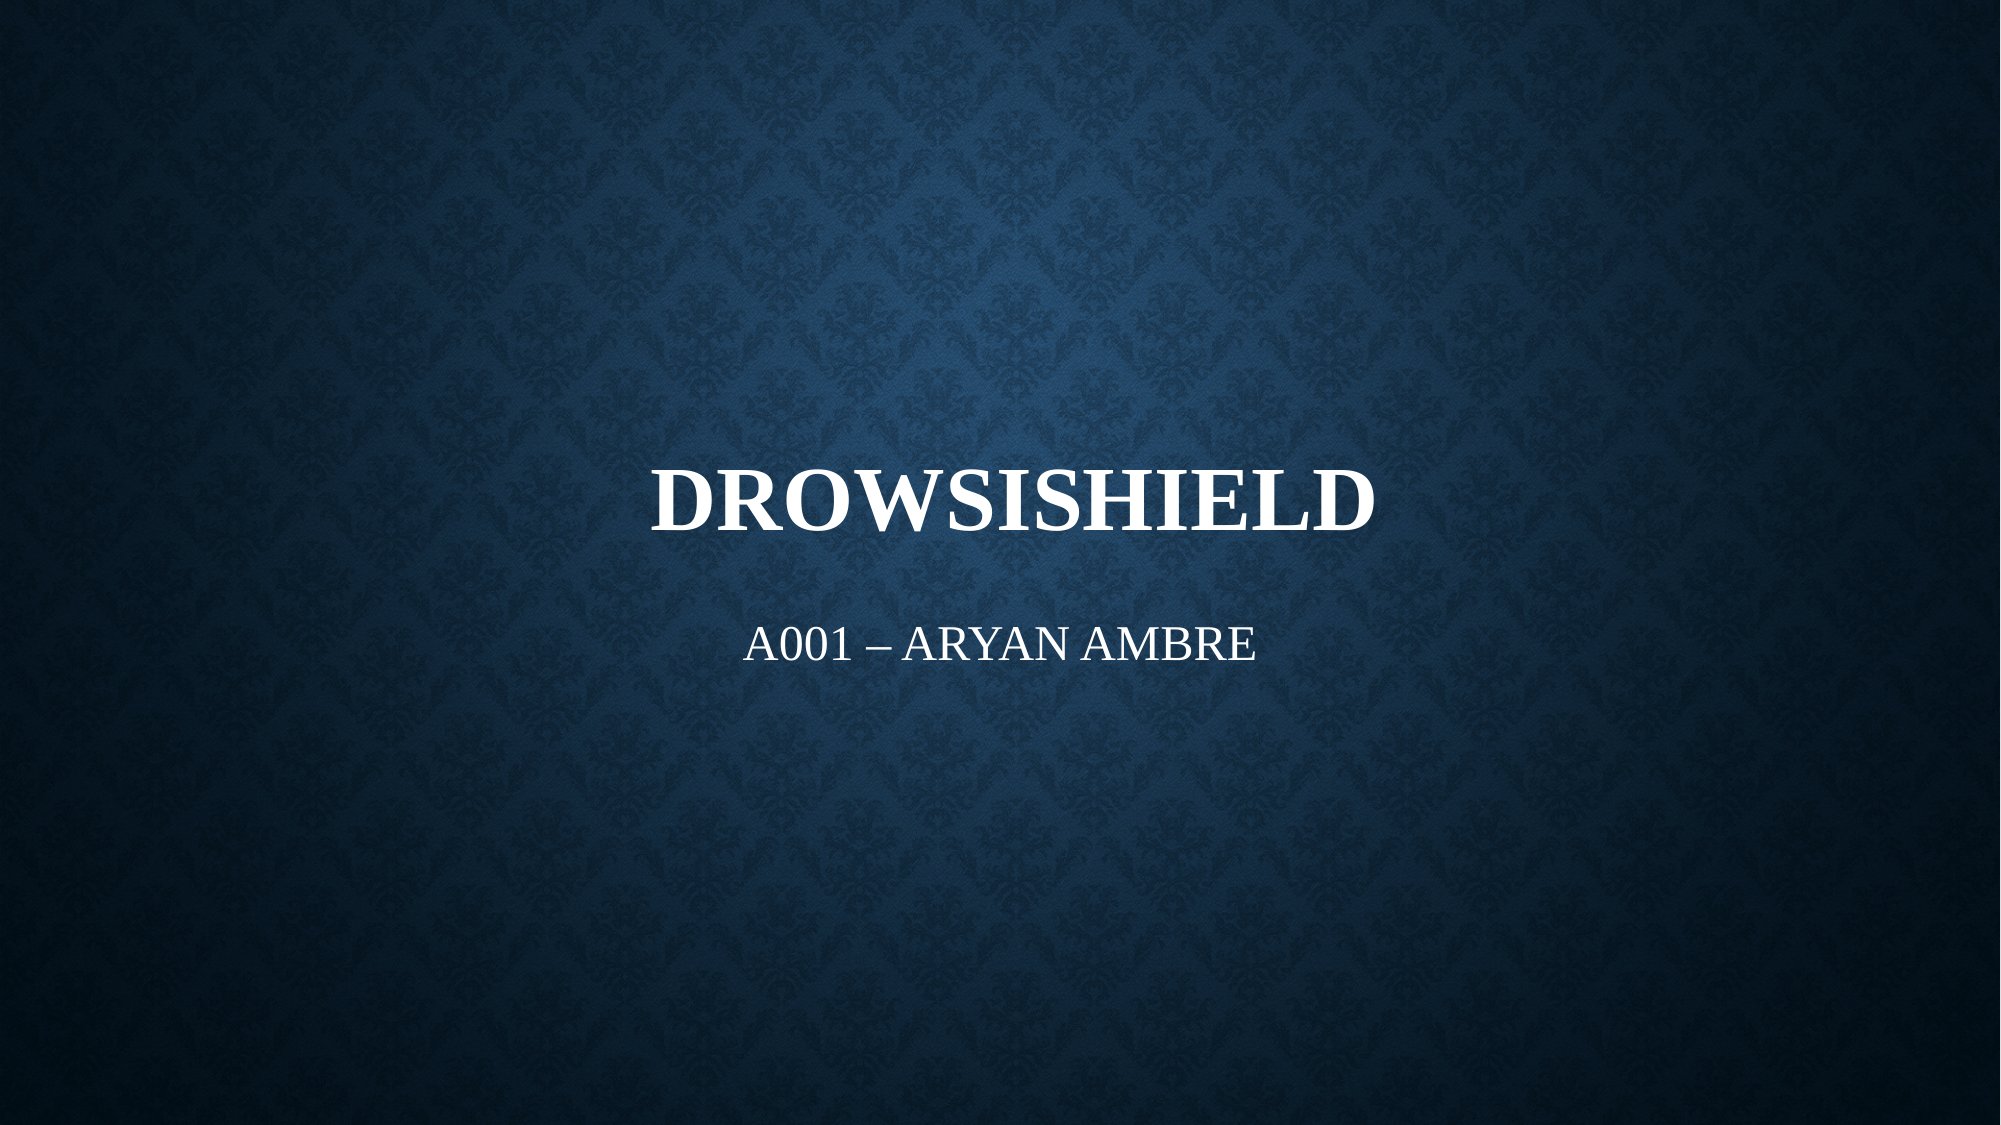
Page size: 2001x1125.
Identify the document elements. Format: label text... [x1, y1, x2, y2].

title DROWSISHIELD [174, 170, 1826, 563]
subtitle A001 – ARYAN AMBRE [261, 590, 1739, 863]
